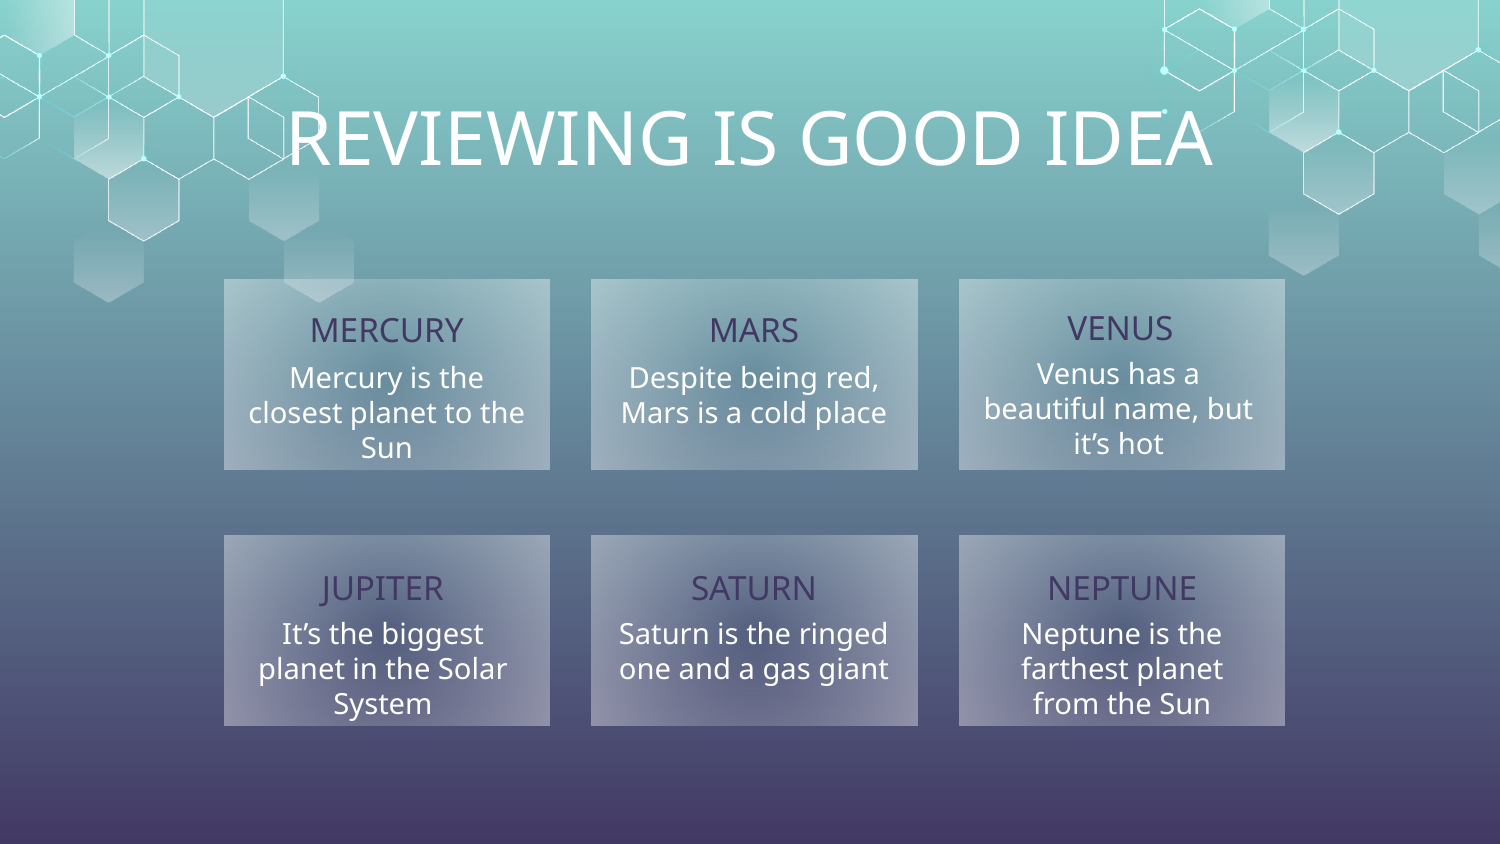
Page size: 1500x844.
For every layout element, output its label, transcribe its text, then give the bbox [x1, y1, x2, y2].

subtitle Neptune is the farthest planet from the Sun [971, 600, 1274, 661]
subtitle Saturn is the ringed one and a gas giant [603, 600, 906, 661]
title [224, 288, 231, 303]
picture [1139, 0, 1500, 276]
subtitle Despite being red, Mars is a cold place [603, 344, 906, 405]
title SATURN [603, 527, 906, 600]
title VENUS [971, 267, 1270, 340]
title REVIEWING IS GOOD IDEA [75, 84, 1425, 195]
title JUPITER [231, 527, 534, 600]
subtitle It’s the biggest planet in the Solar System [231, 600, 534, 661]
subtitle Venus has a beautiful name, but it’s hot [967, 340, 1270, 401]
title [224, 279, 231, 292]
title MARS [603, 268, 906, 344]
picture [0, 0, 354, 303]
title NEPTUNE [971, 527, 1274, 600]
subtitle Mercury is the closest planet to the Sun [232, 344, 542, 405]
title MERCURY [231, 268, 542, 364]
